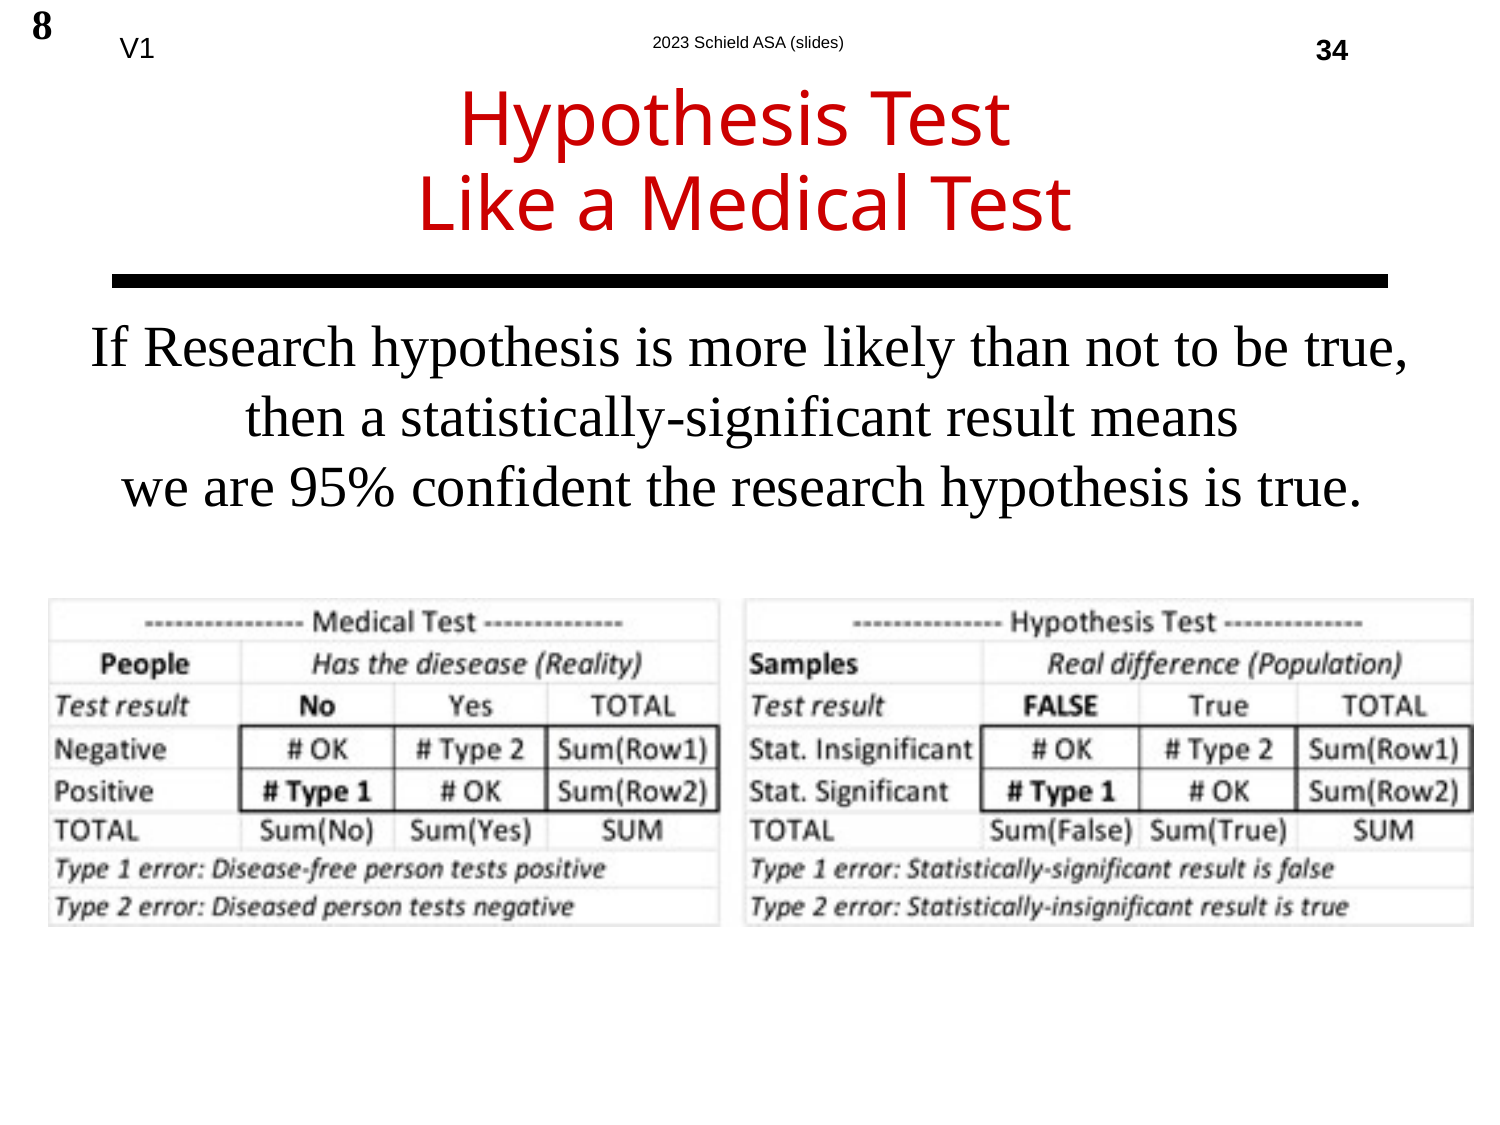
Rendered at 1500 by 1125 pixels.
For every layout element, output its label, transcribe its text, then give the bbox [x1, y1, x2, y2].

text_box 8 [0, 0, 85, 56]
list If Research hypothesis is more likely than not to be true, then a statistically-significant result means we are 95% confident the research hypothesis is true. [26, 300, 1474, 1064]
title Hypothesis Test Like a Medical Test [44, 75, 1446, 250]
slide_number 34 [1281, 23, 1383, 75]
picture [47, 598, 1474, 927]
